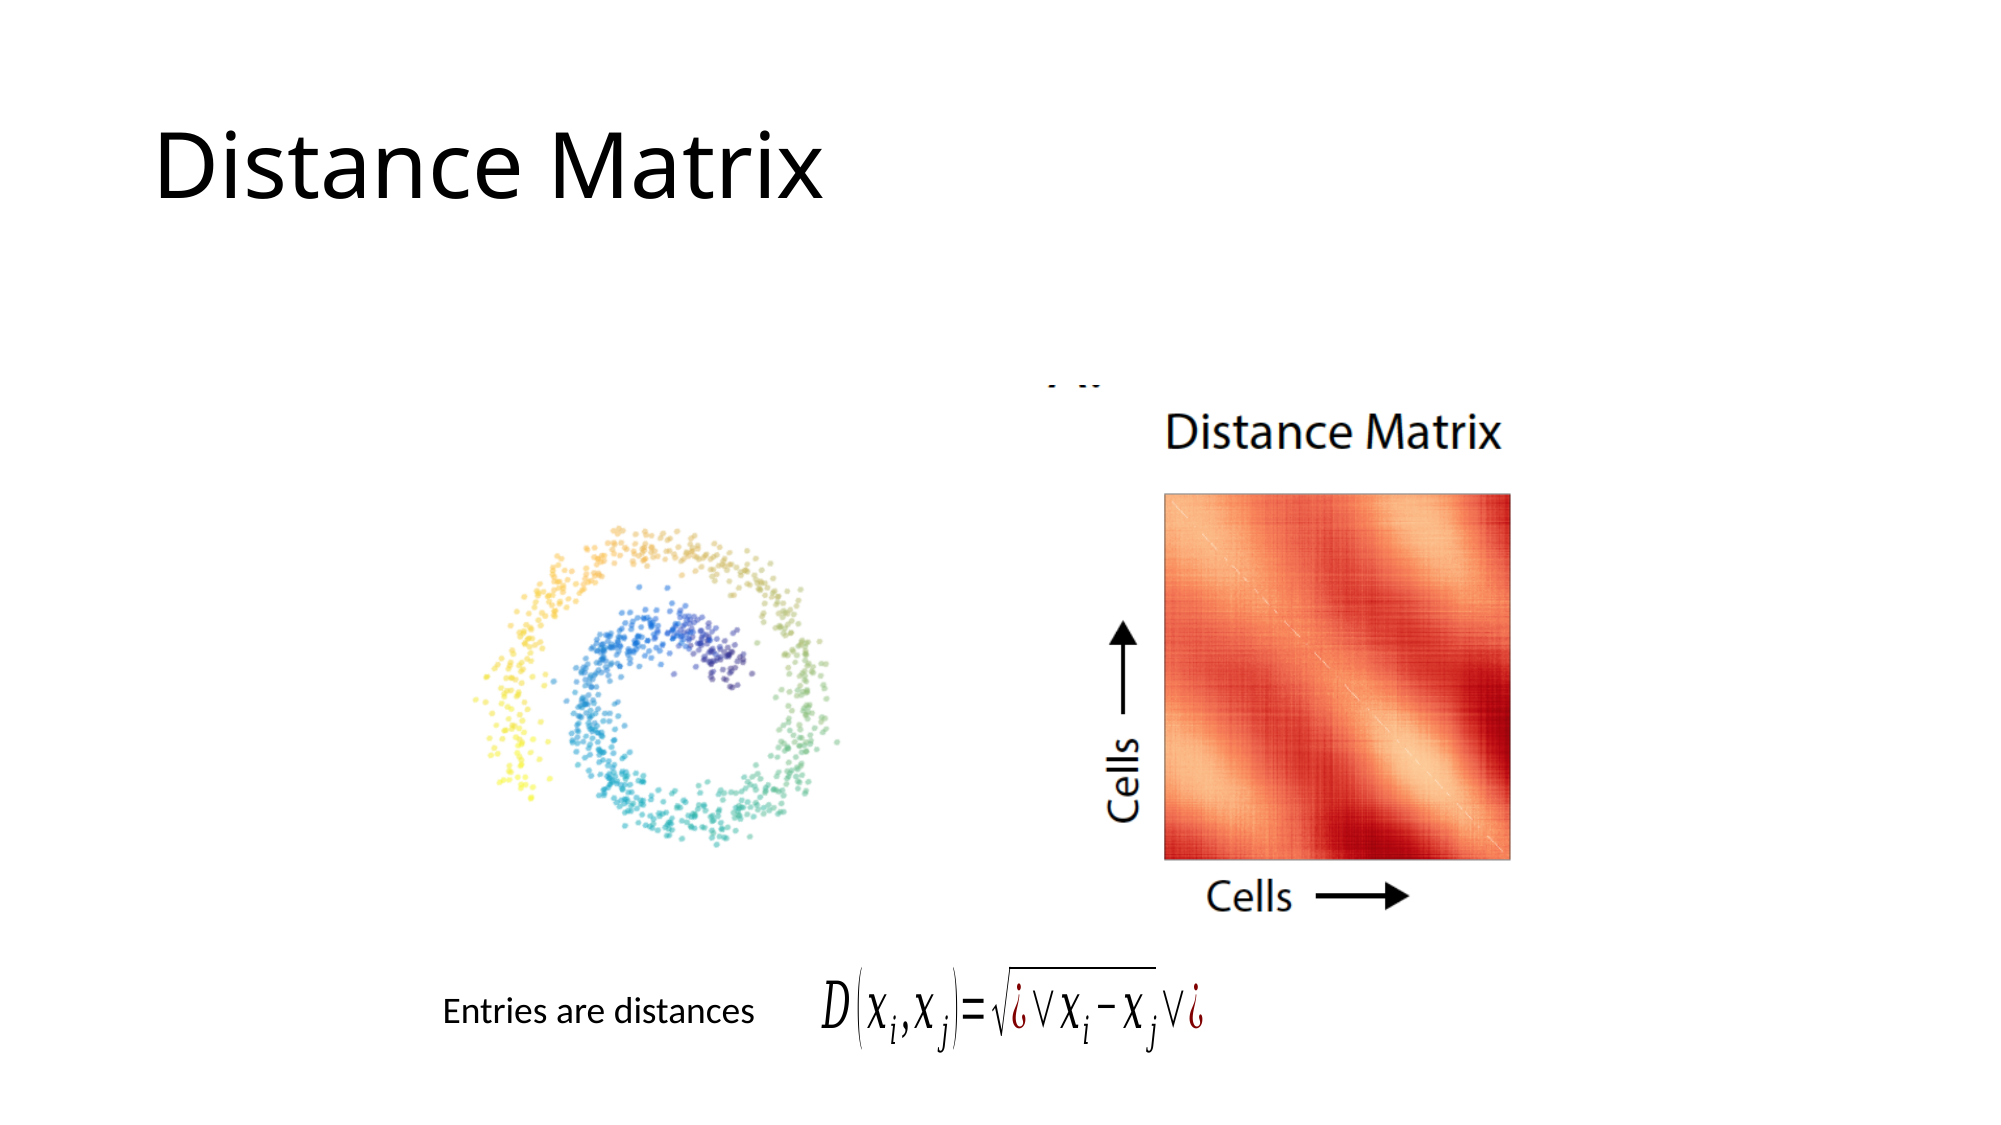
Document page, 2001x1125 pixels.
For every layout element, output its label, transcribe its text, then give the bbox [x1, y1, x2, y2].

picture [984, 385, 1580, 926]
picture [425, 505, 862, 871]
text_box Entries are distances [427, 979, 771, 1039]
title Distance Matrix [137, 59, 1863, 278]
